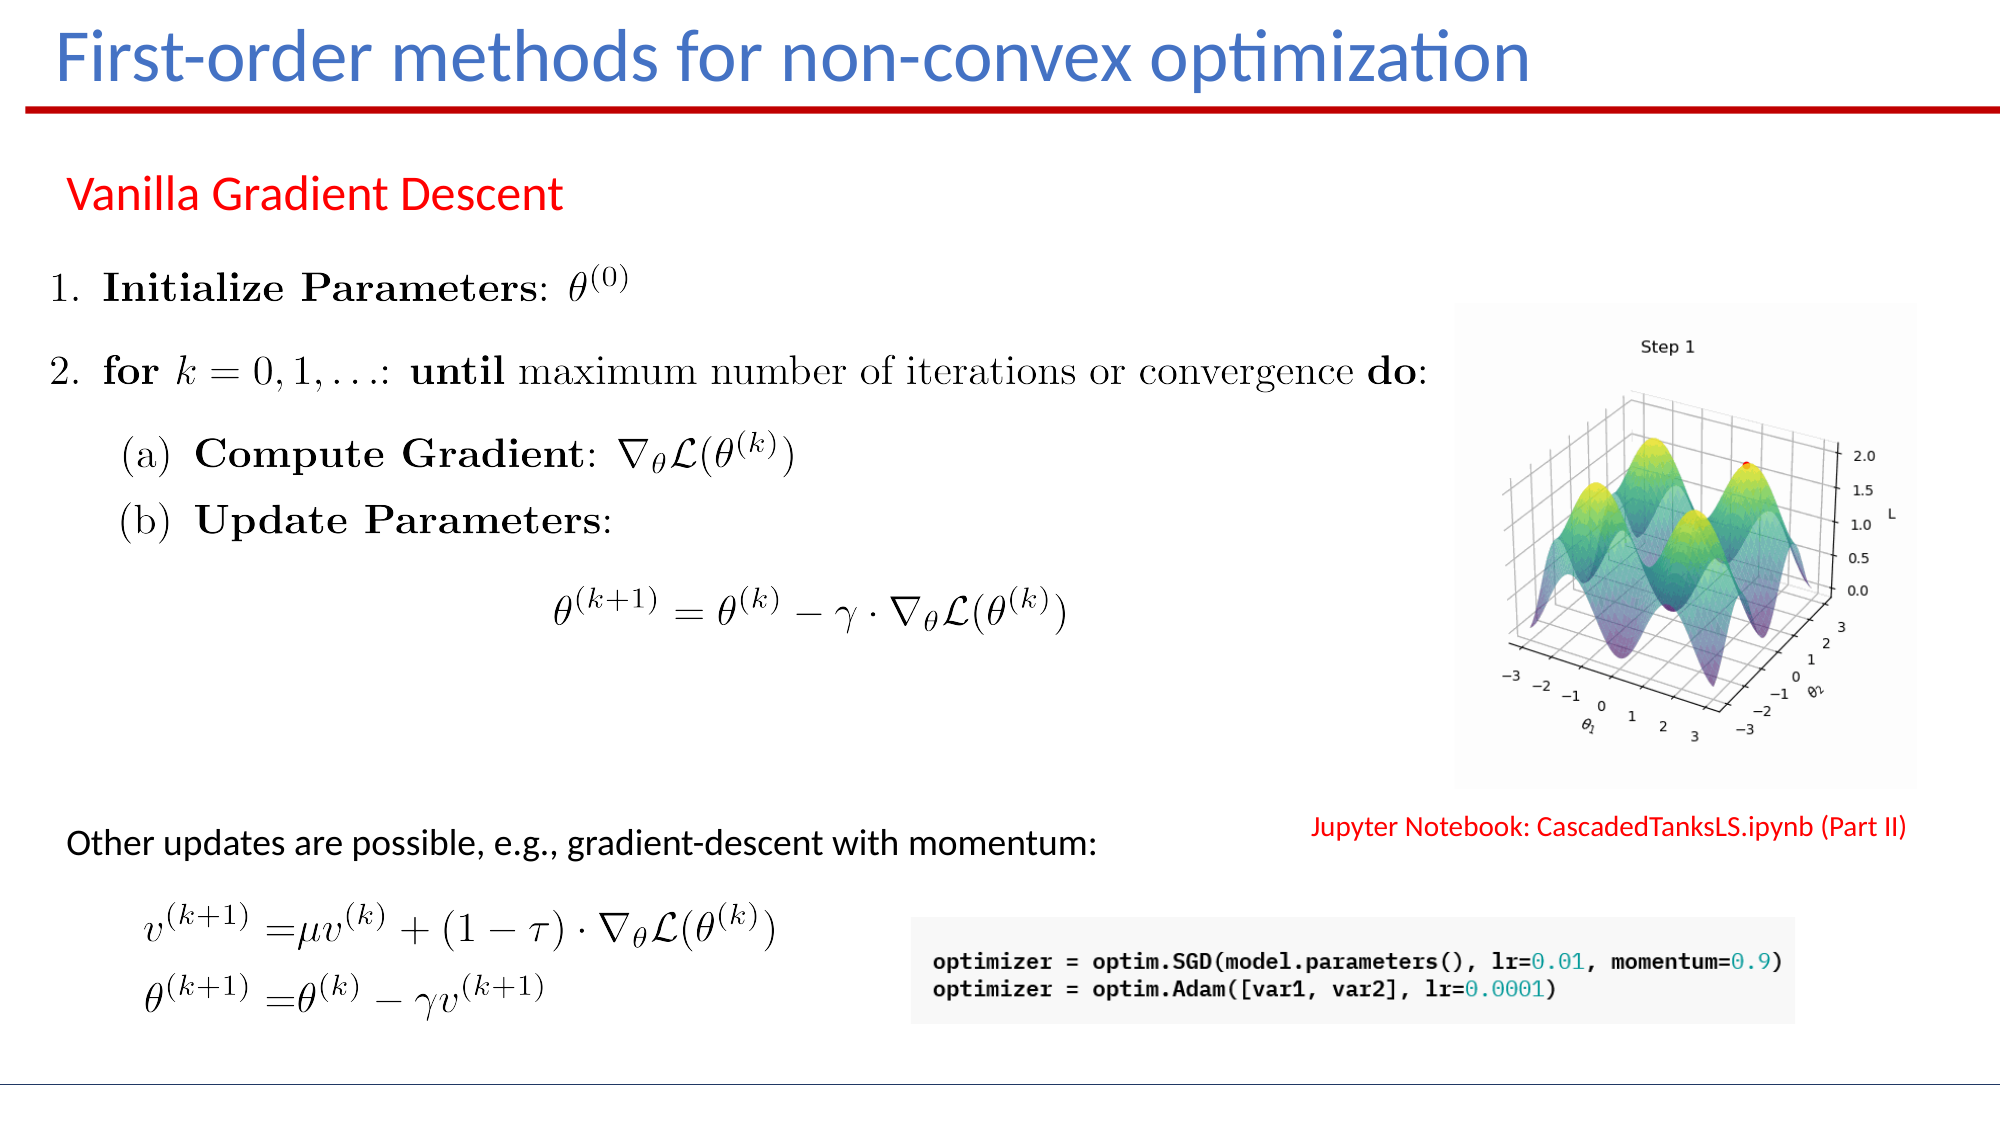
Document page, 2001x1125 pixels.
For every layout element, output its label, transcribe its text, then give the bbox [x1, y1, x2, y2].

text_box Other updates are possible, e.g., gradient-descent with momentum: [51, 810, 1146, 871]
text_box [1967, 105, 2000, 115]
text_box Jupyter Notebook: CascadedTanksLS.ipynb (Part II) [1296, 800, 1967, 850]
picture [144, 902, 774, 1021]
picture [910, 917, 1796, 1024]
picture [1454, 303, 1917, 789]
picture [51, 264, 1425, 635]
text_box First-order methods for non-convex optimization [40, 0, 1967, 374]
text_box [24, 105, 40, 115]
text_box Vanilla Gradient Descent [51, 152, 719, 228]
